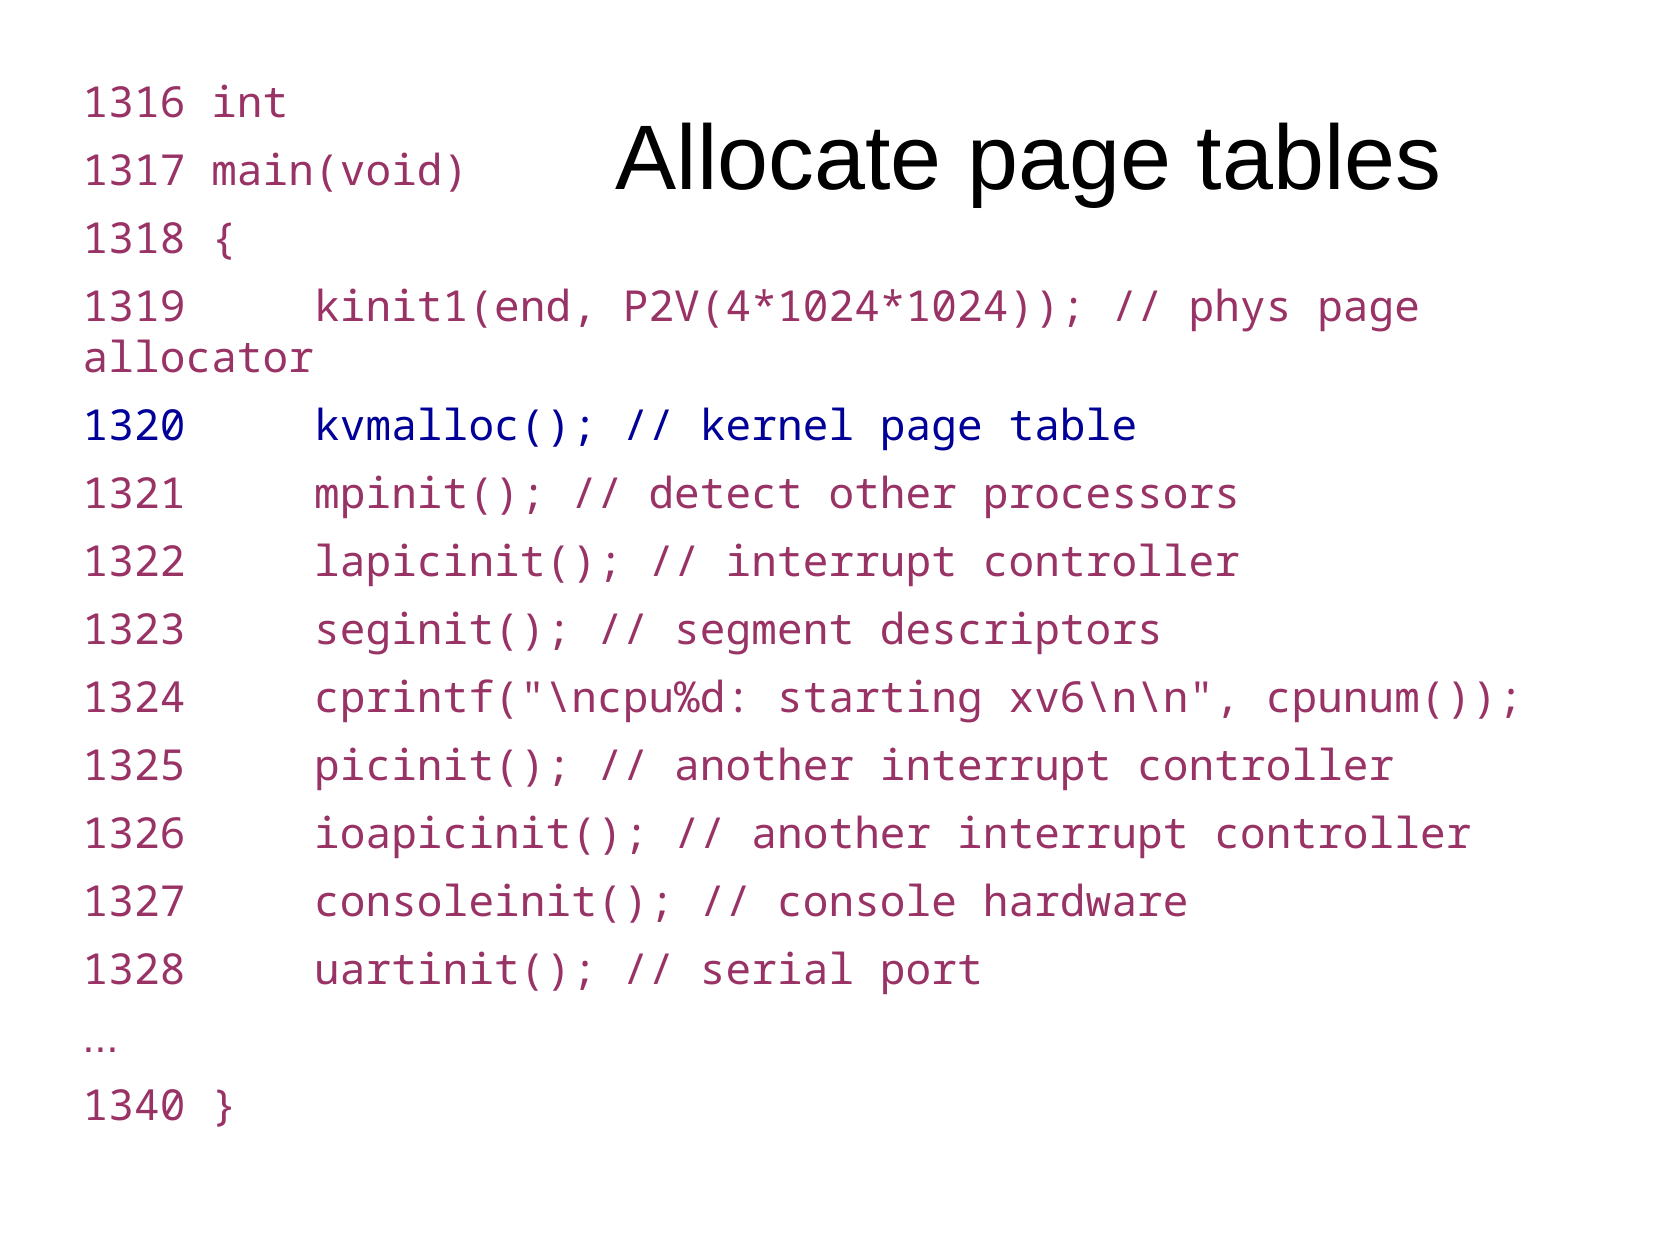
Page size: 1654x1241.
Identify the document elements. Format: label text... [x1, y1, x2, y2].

list 1316 int 1317 main(void) 1318 { 1319 kinit1(end, P2V(4*1024*1024)); // phys page allocator 1320 kvmalloc(); // kernel page table 1321 mpinit(); // detect other processors 1322 lapicinit(); // interrupt controller 1323 seginit(); // segment descriptors 1324 cprintf("\ncpu%d: starting xv6\n\n", cpunum()); 1325 picinit(); // another interrupt controller 1326 ioapicinit(); // another interrupt controller 1327 consoleinit(); // console hardware 1328 uartinit(); // serial port ... 1340 } [82, 75, 1571, 1163]
title Allocate page tables [487, 49, 1571, 257]
